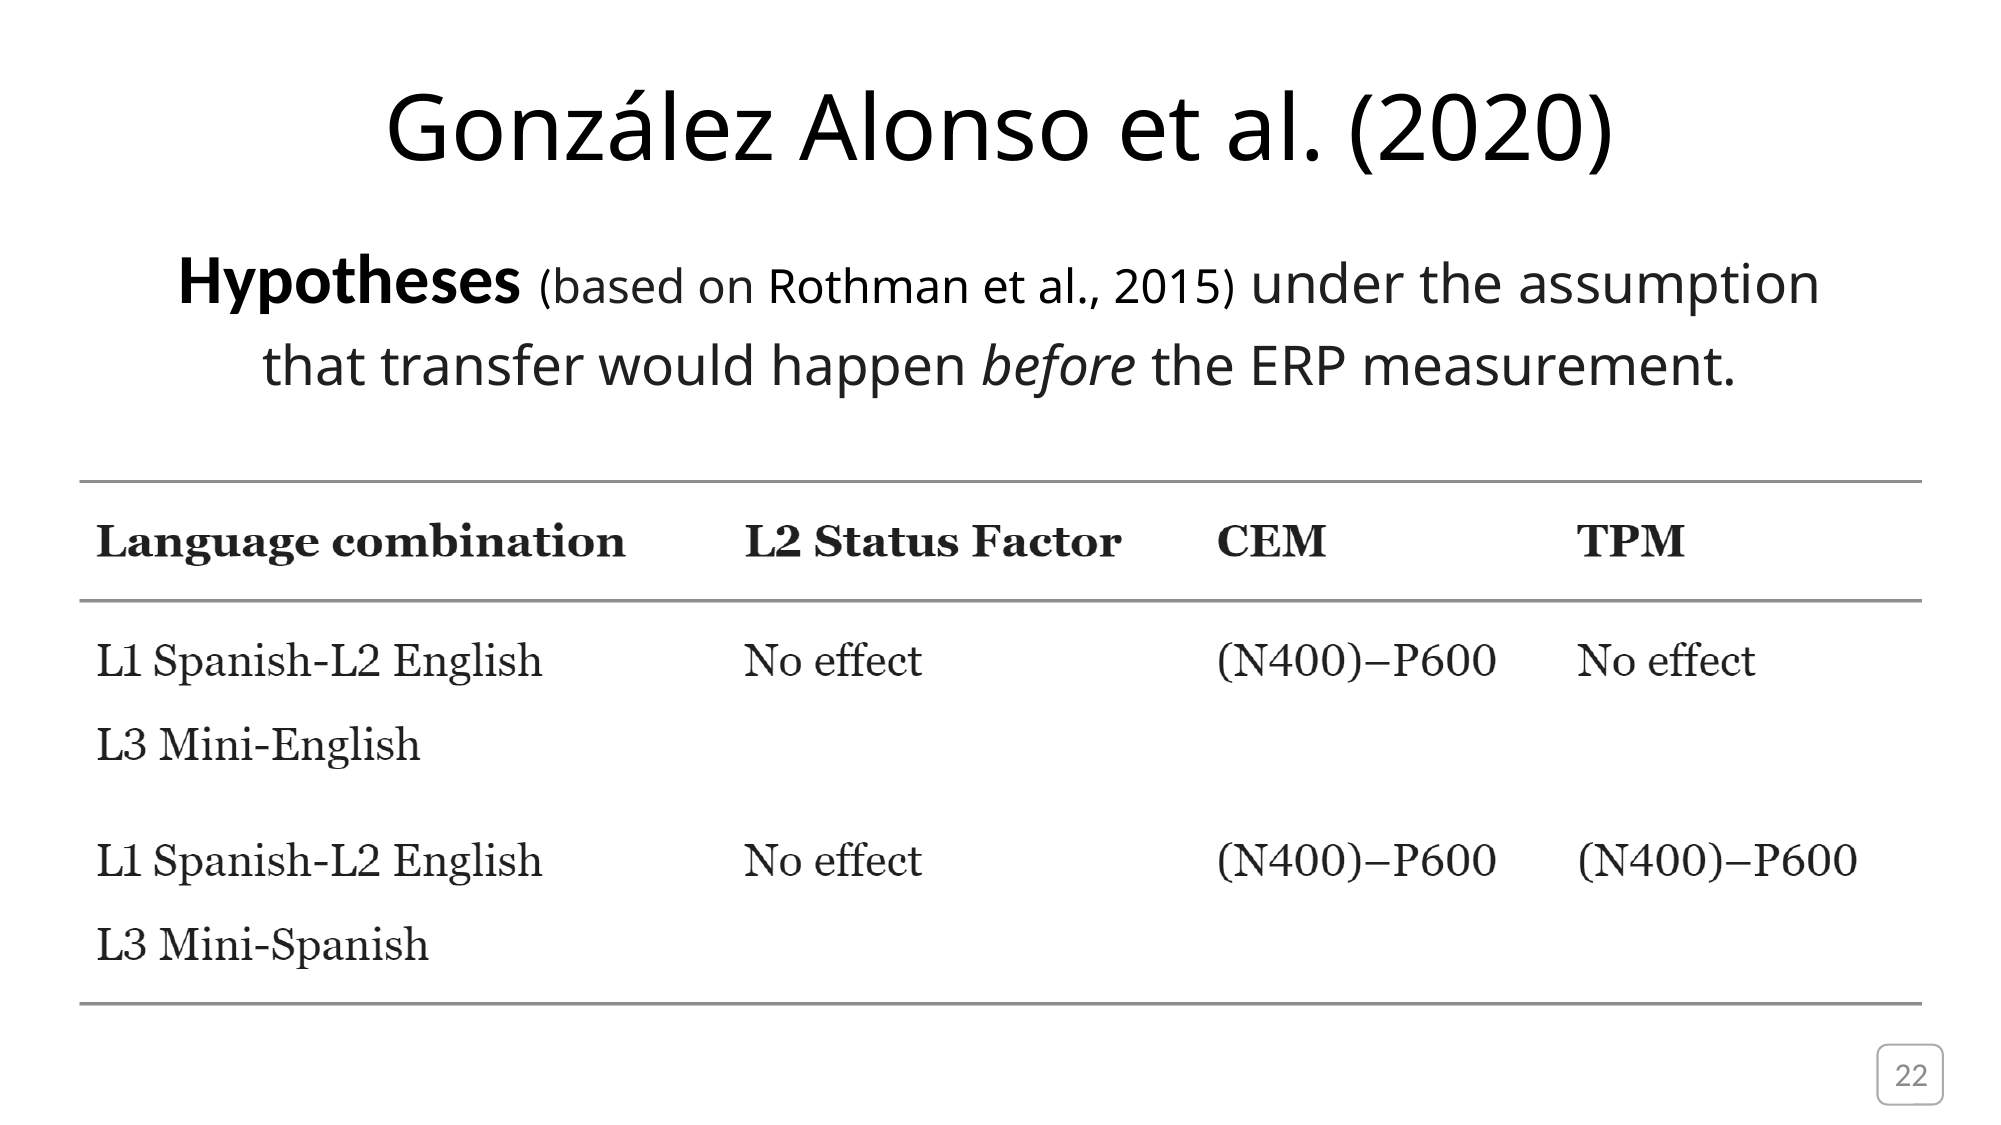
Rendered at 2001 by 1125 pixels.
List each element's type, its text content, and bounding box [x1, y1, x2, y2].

slide_number 22 [1493, 1042, 1943, 1103]
picture [75, 473, 1925, 1010]
title González Alonso et al. (2020) [137, 37, 1863, 208]
list Hypotheses (based on Rothman et al., 2015) under the assumption that transfer would happen before the ERP measurement. [137, 208, 1863, 427]
